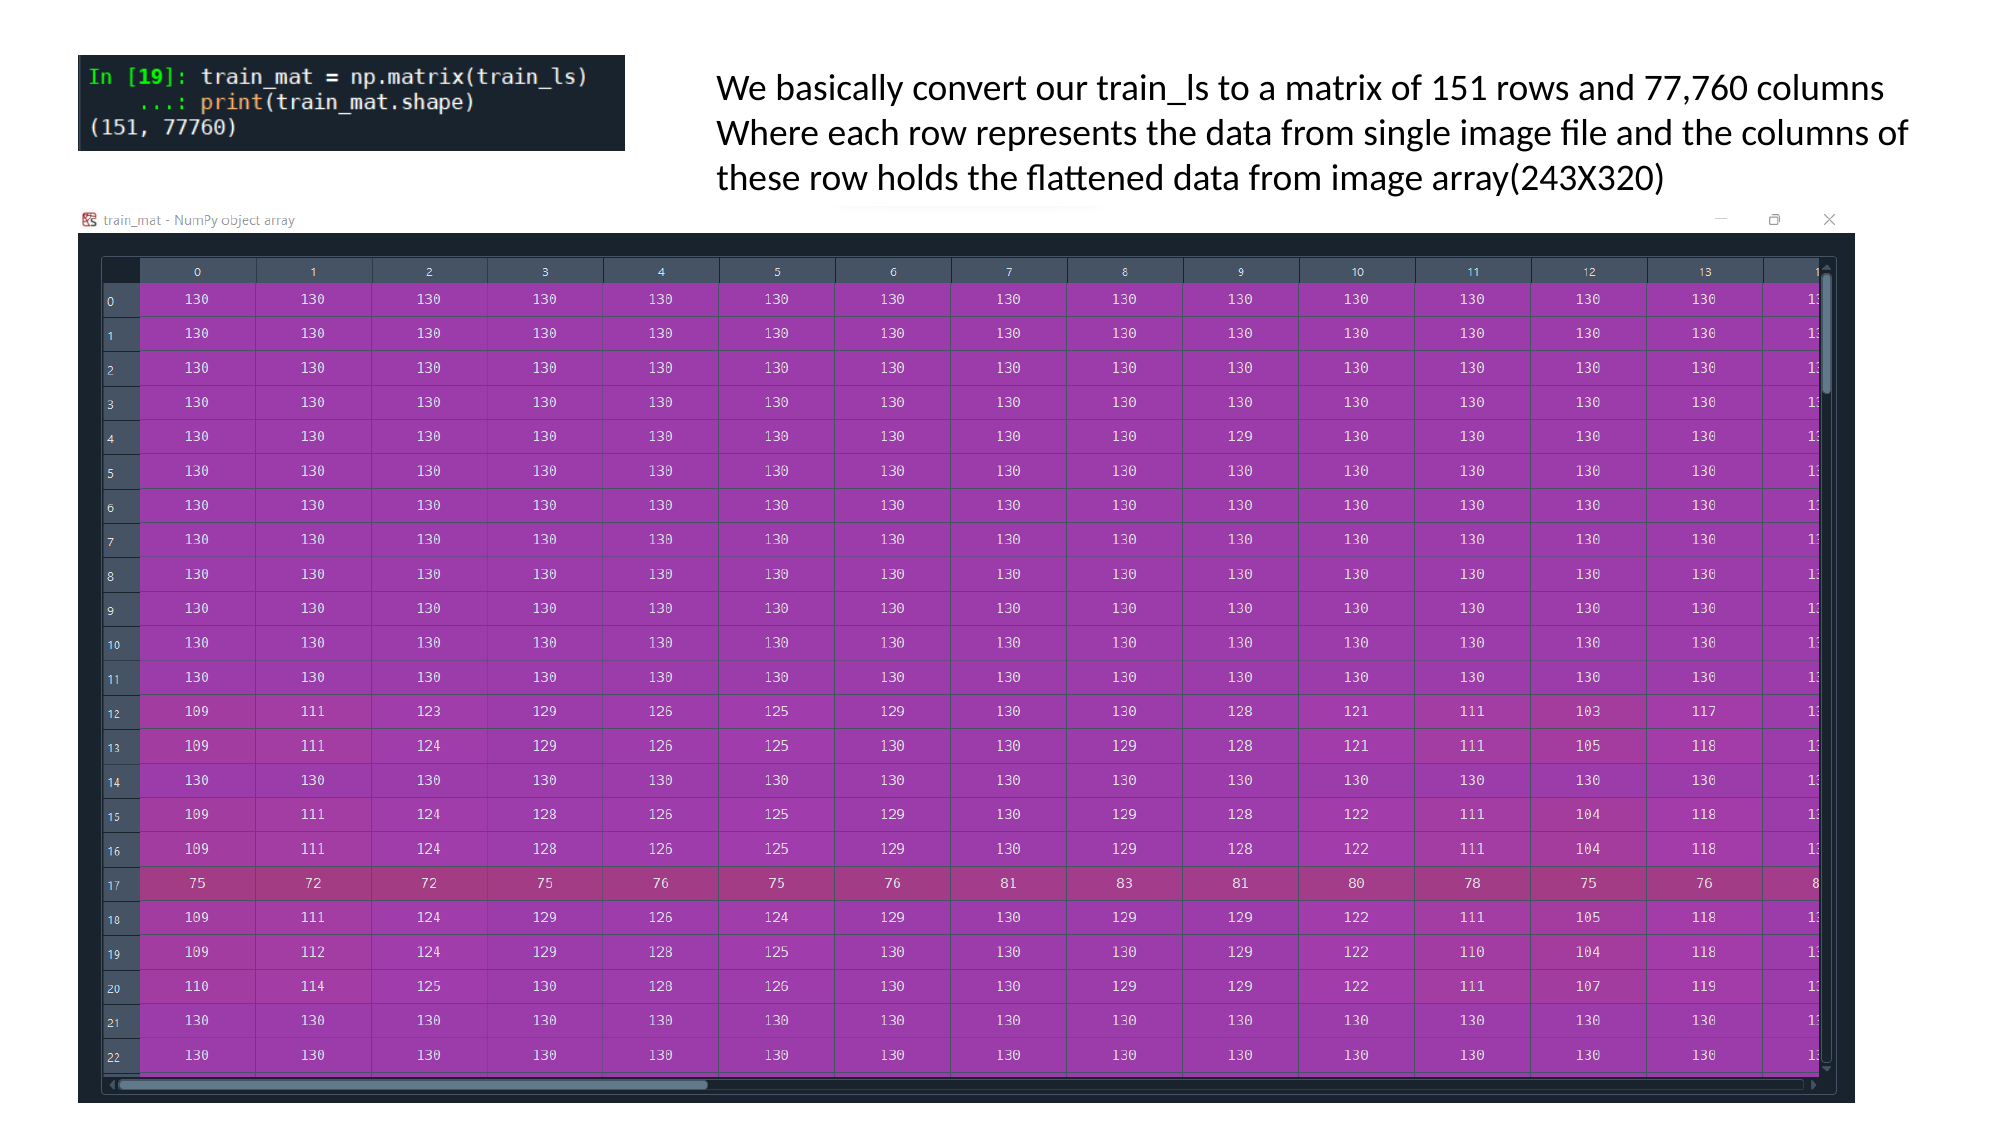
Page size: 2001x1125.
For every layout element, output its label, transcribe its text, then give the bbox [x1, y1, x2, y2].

text_box We basically convert our train_ls to a matrix of 151 rows and 77,760 columns Where each row represents the data from single image file and the columns of these row holds the flattened data from image array(243X320) [701, 55, 1958, 205]
picture [78, 206, 1855, 1103]
picture [78, 55, 625, 151]
